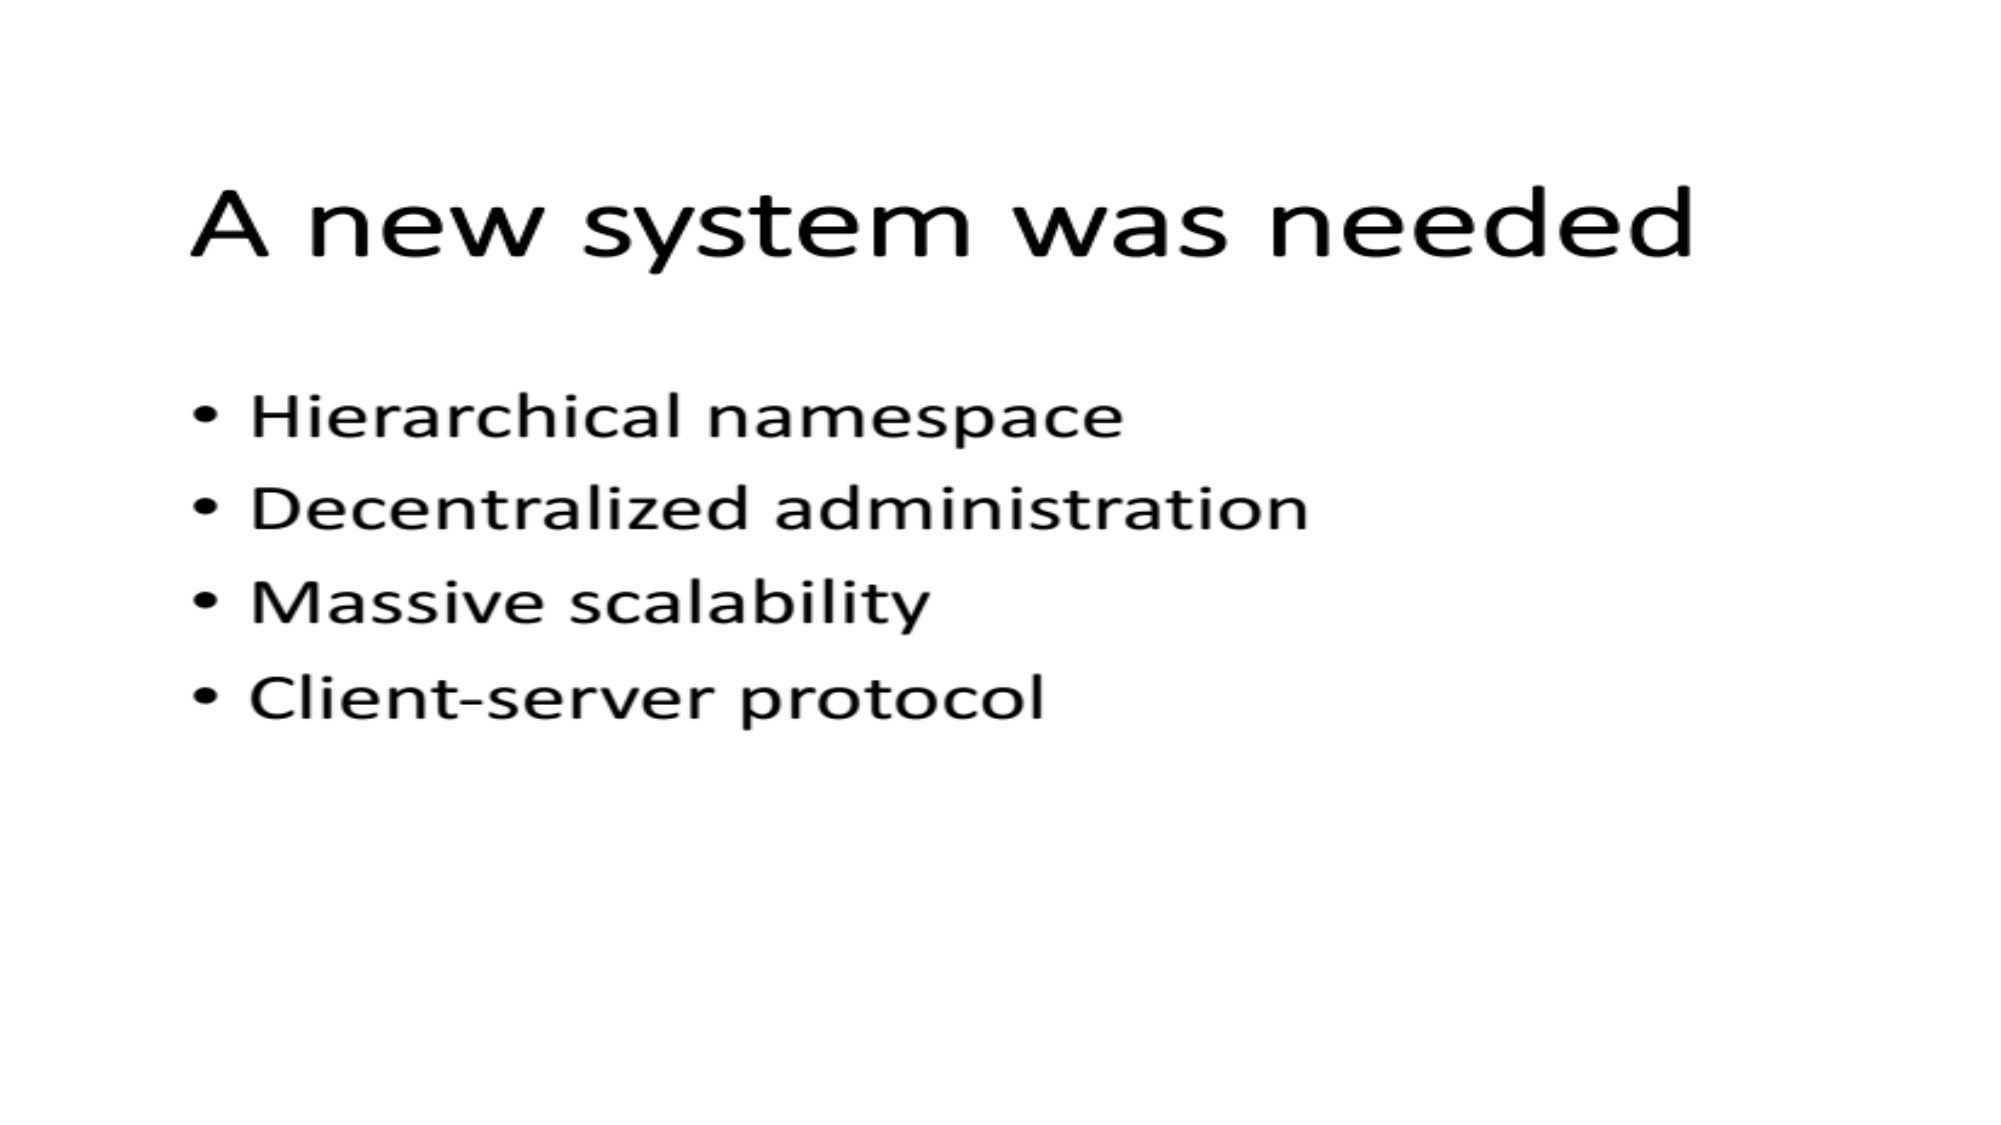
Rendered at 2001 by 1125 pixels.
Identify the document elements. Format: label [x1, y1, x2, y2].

picture [130, 153, 1904, 812]
